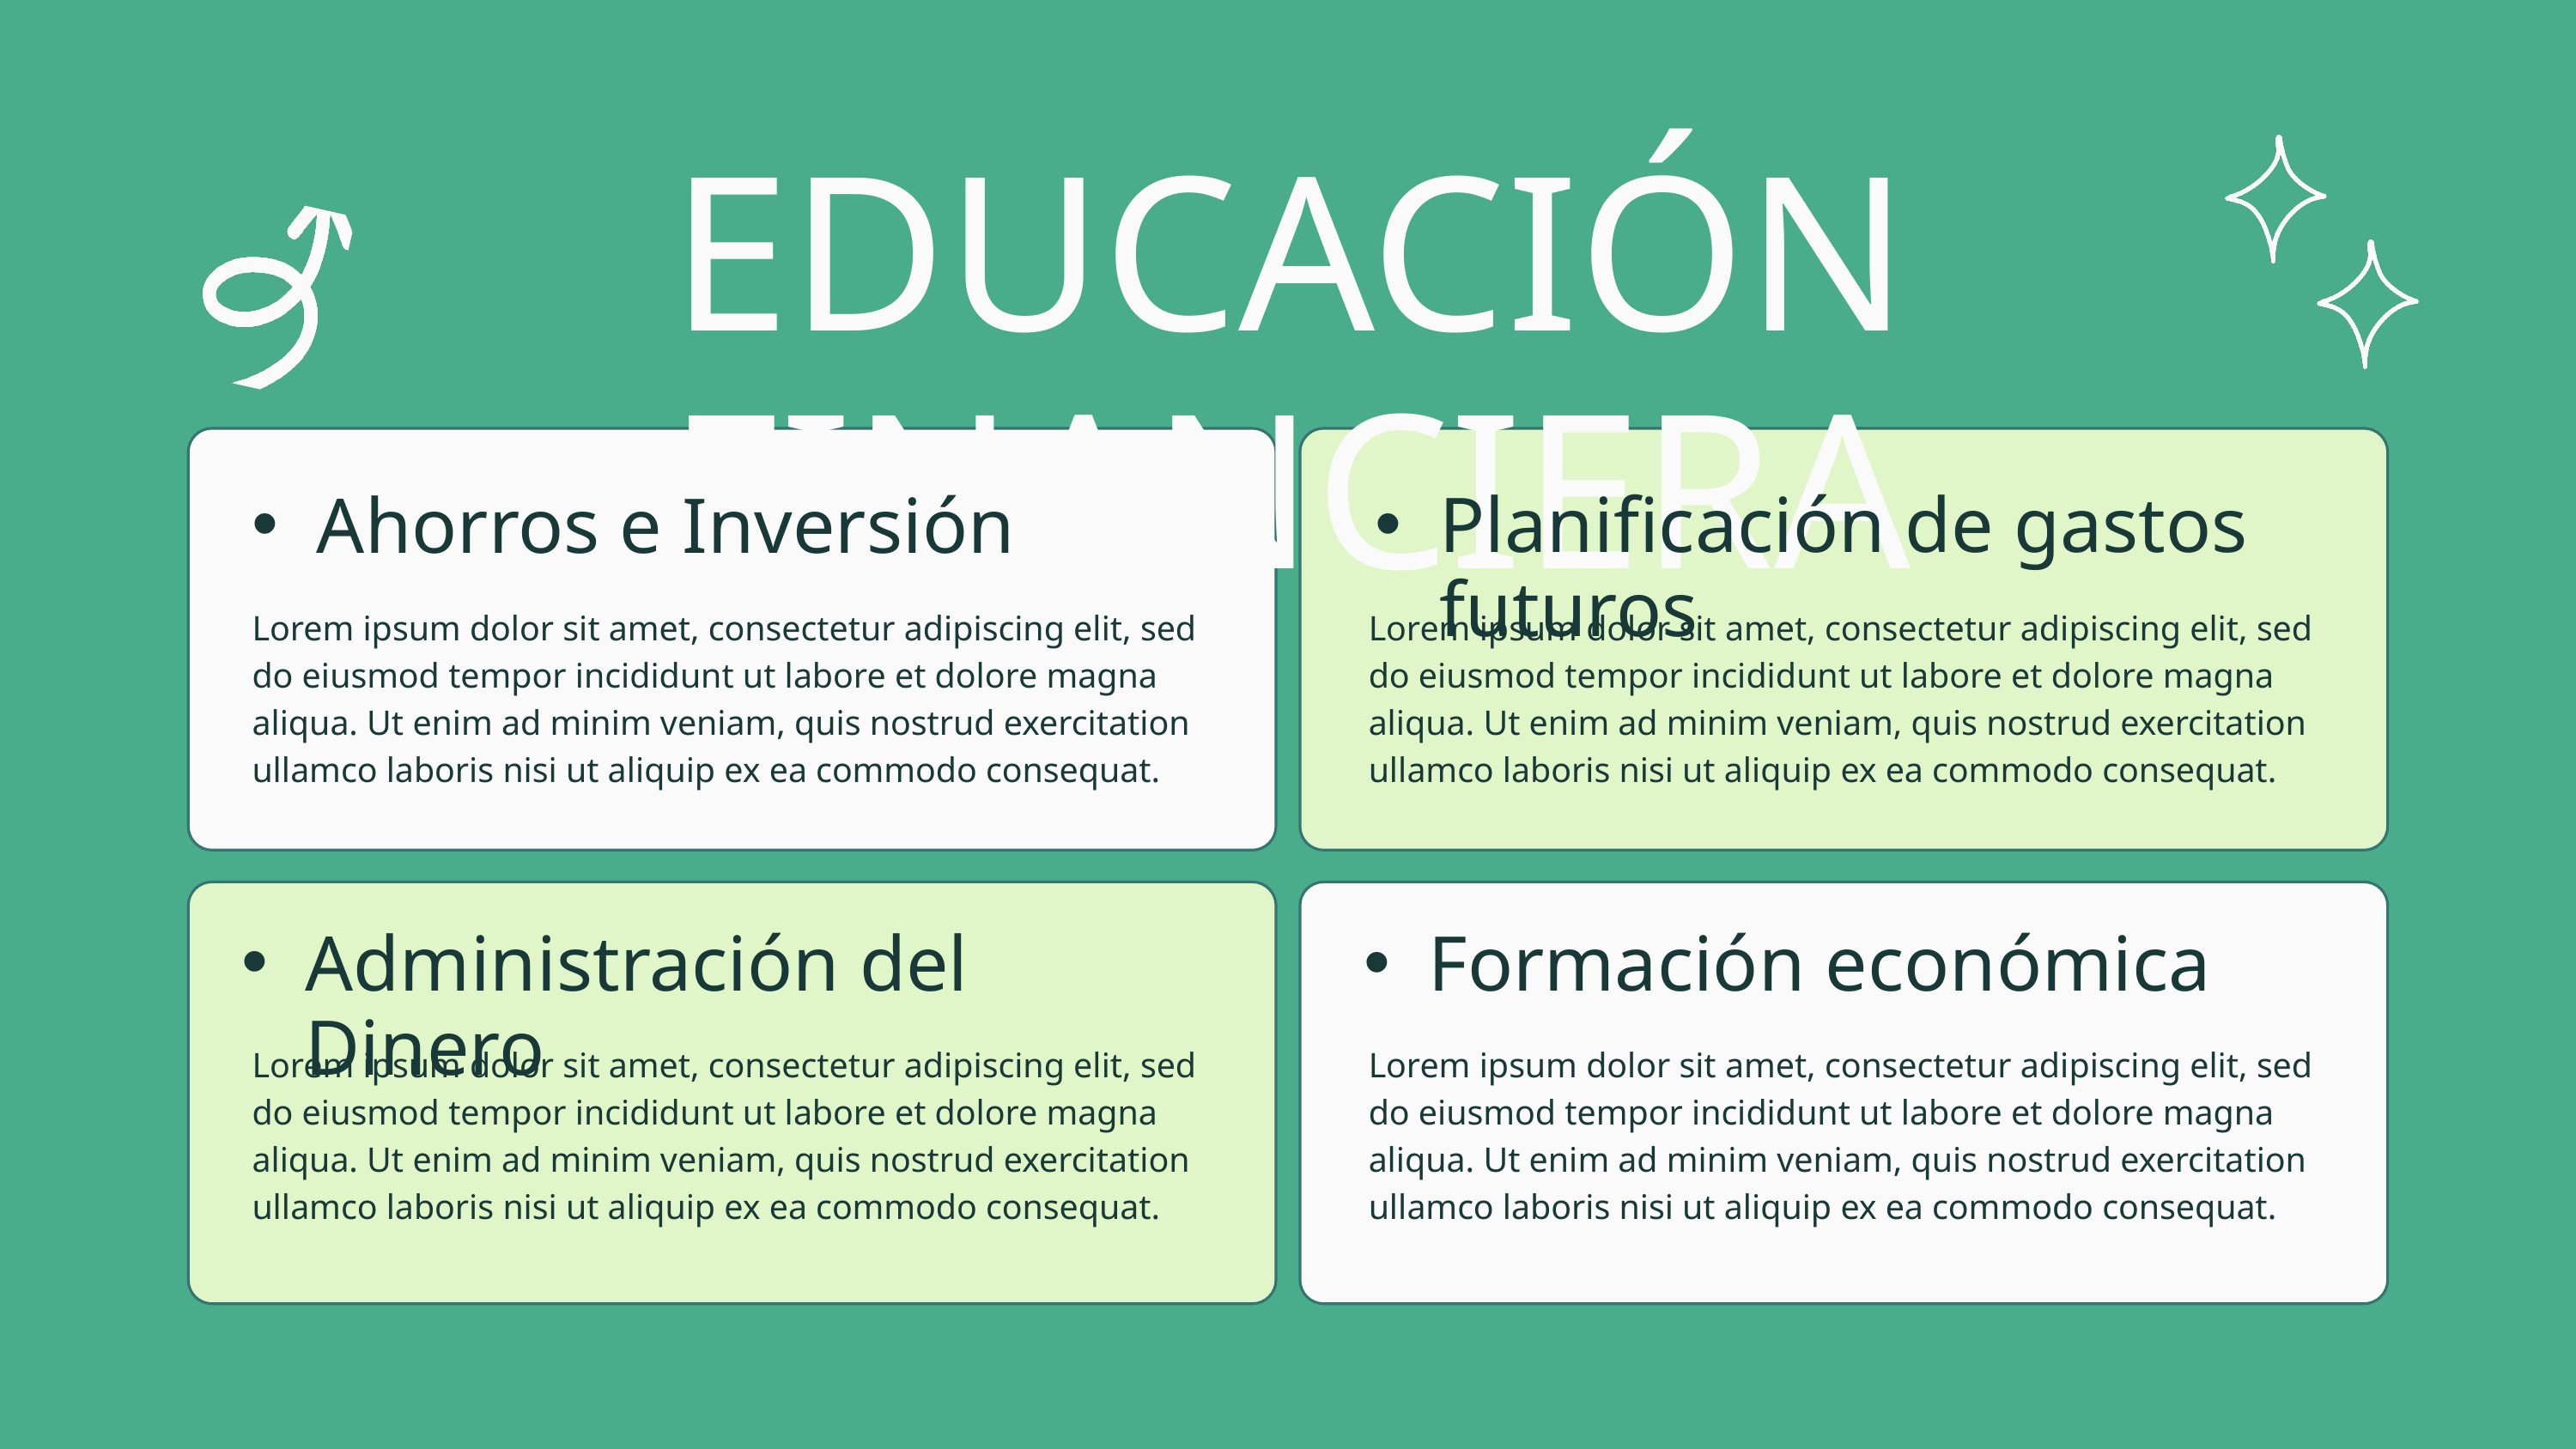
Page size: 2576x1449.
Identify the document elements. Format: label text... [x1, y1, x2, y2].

text_box [2225, 134, 2327, 264]
text_box EDUCACIÓN FINANCIERA [144, 136, 2436, 612]
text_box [1299, 427, 2388, 851]
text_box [188, 882, 1277, 1304]
text_box Administración del Dinero [177, 922, 183, 1091]
text_box [144, 179, 356, 402]
text_box [2317, 239, 2419, 369]
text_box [188, 427, 1277, 851]
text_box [1299, 882, 2388, 1304]
